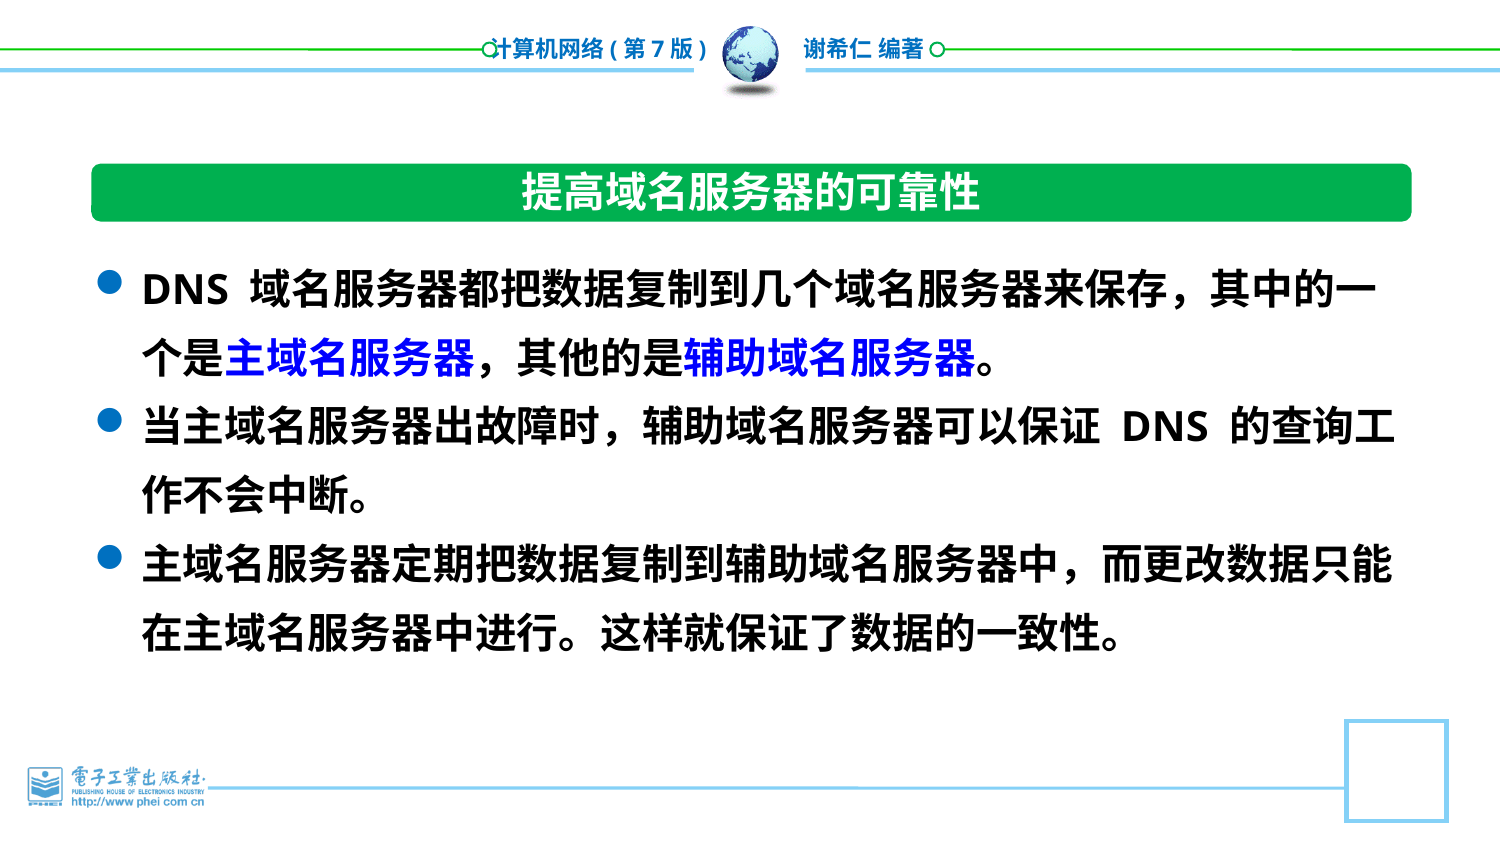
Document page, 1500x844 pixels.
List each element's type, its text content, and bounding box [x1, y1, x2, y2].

text_box [91, 163, 506, 222]
text_box 提高域名服务器的可靠性 [506, 158, 996, 223]
picture [23, 764, 208, 809]
picture [720, 24, 780, 100]
text_box DNS 域名服务器都把数据复制到几个域名服务器来保存，其中的一个是主域名服务器，其他的是辅助域名服务器。 当主域名服务器出故障时，辅助域名服务器可以保证 DNS 的查询工作不会中断。 主域名服务器定期把数据复制到辅助域名服务器中，而更改数据只能在主域名服务器中进行。这样就保证了数据的一致性。 [79, 236, 1432, 664]
text_box [996, 163, 1412, 222]
